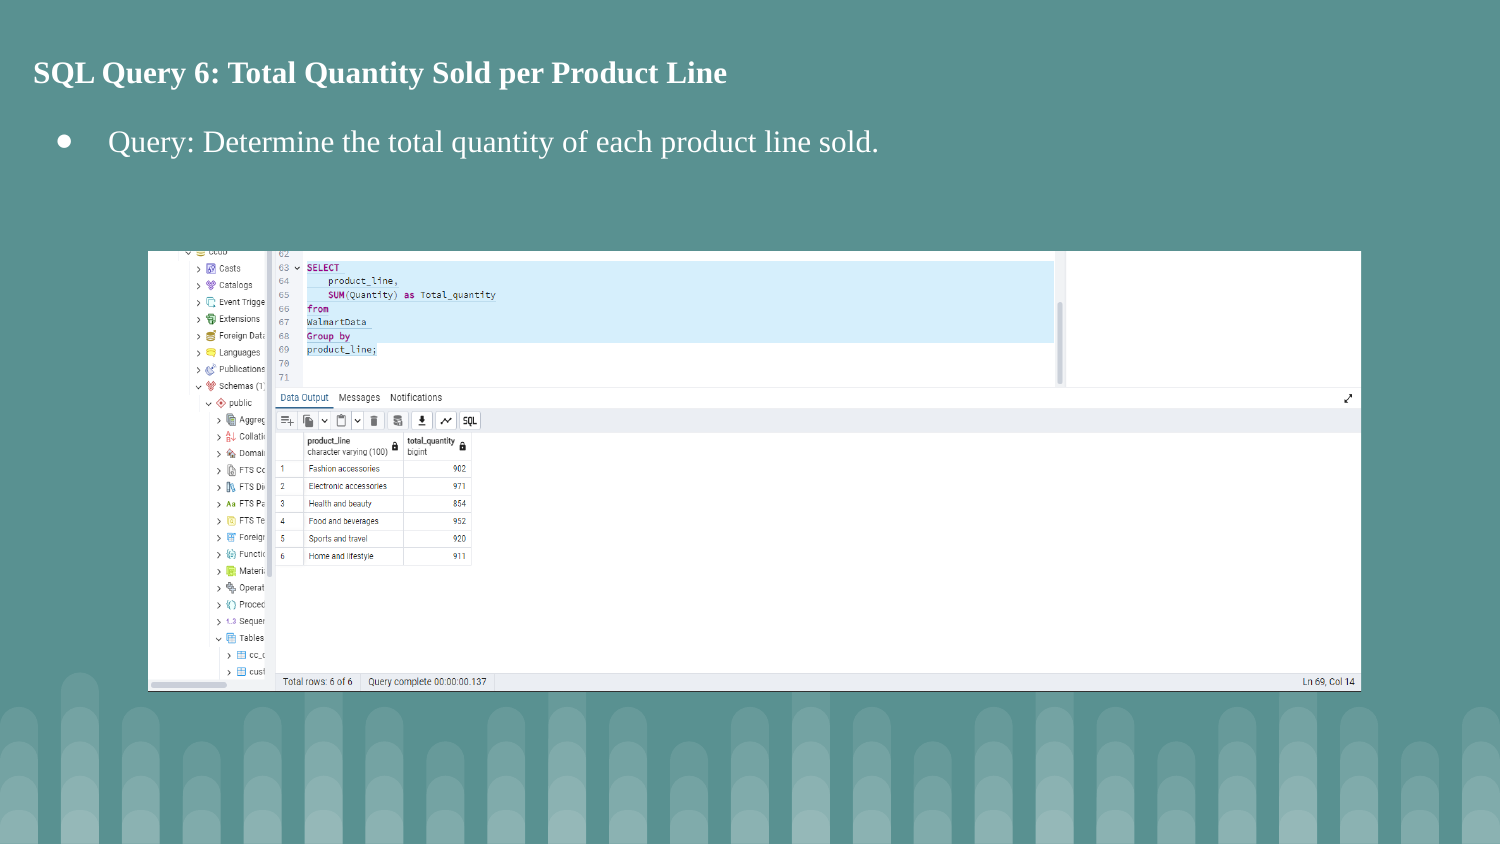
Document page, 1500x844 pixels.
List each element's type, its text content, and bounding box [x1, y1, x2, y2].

title SQL Query 6: Total Quantity Sold per Product Line Query: Determine the total quantity of each product line sold. [18, 16, 1048, 189]
picture [17, 251, 1362, 693]
